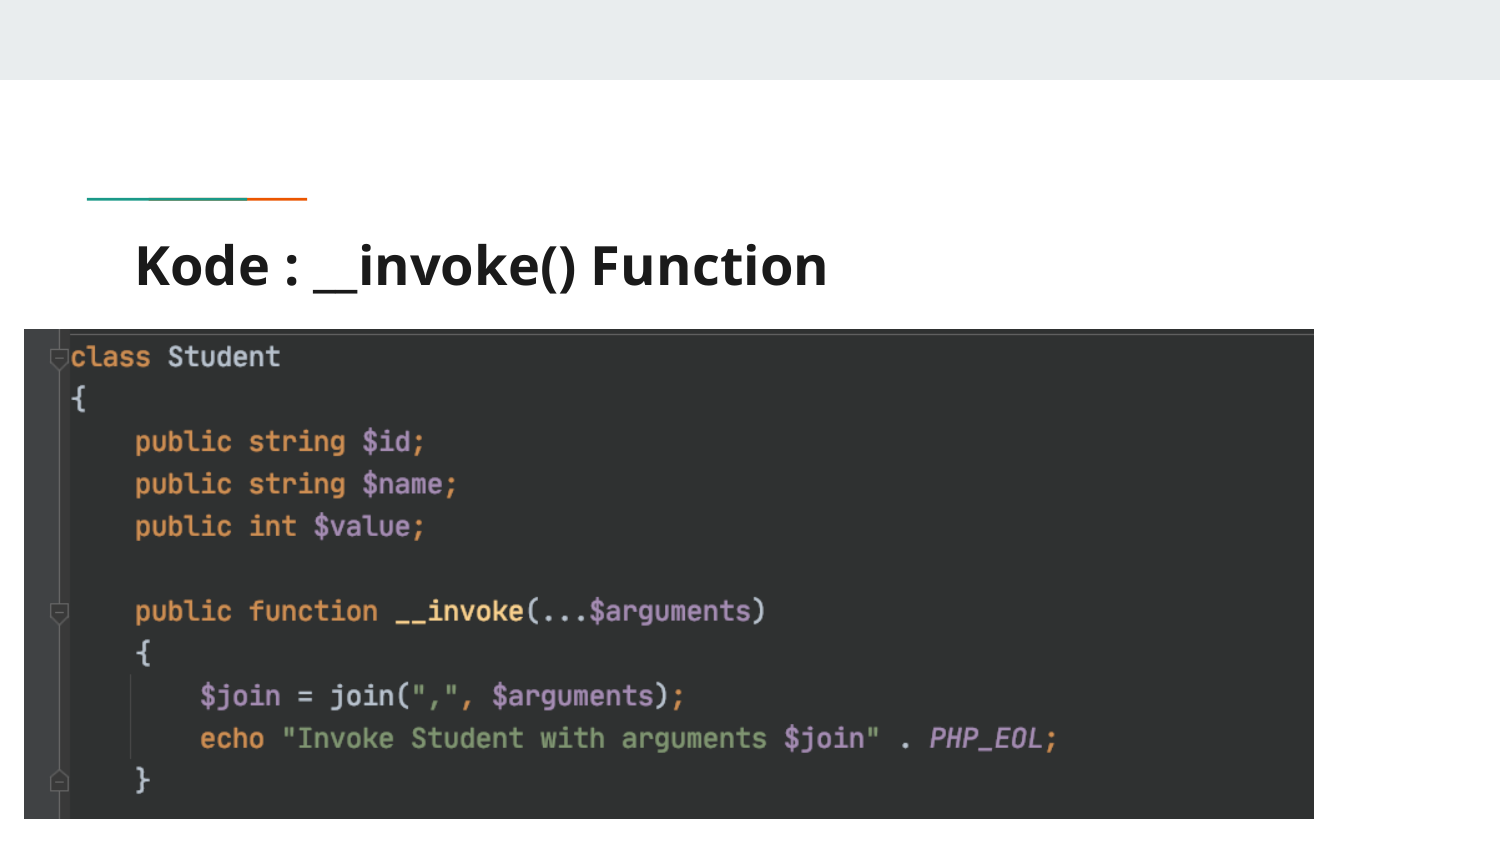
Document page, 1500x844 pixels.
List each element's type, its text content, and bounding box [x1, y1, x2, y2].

picture [24, 328, 1314, 819]
title Kode : __invoke() Function [119, 216, 1381, 305]
